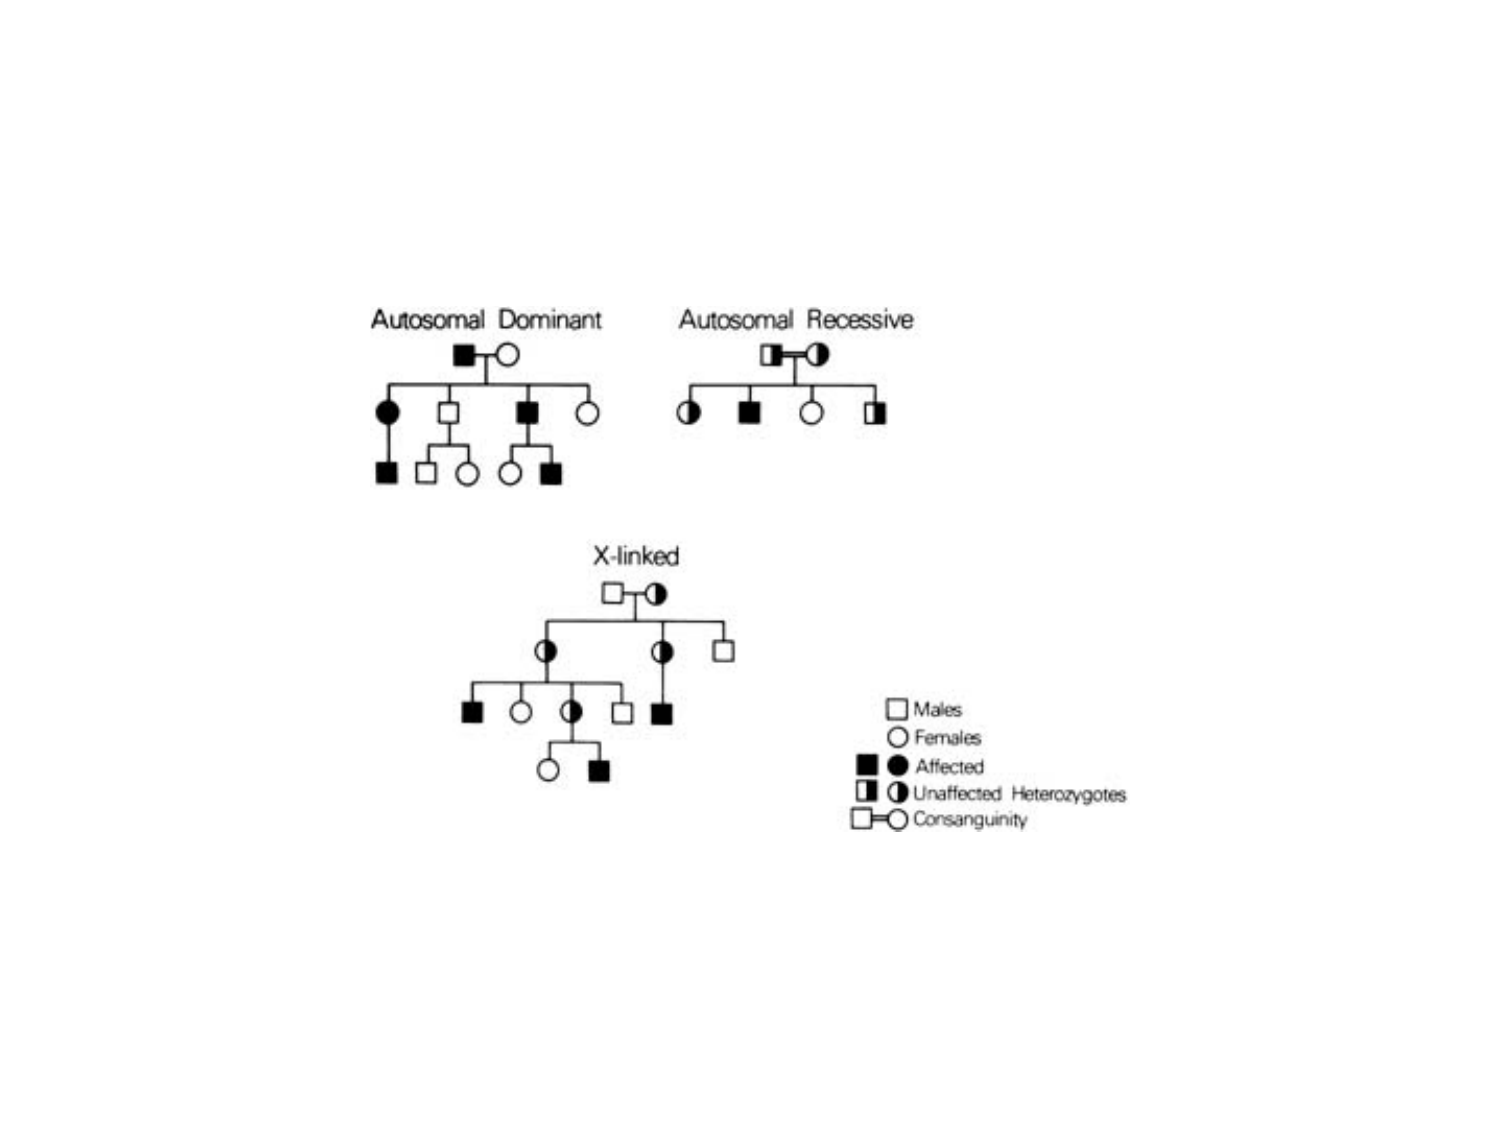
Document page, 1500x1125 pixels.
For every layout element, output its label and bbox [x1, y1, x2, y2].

picture [370, 306, 1130, 833]
